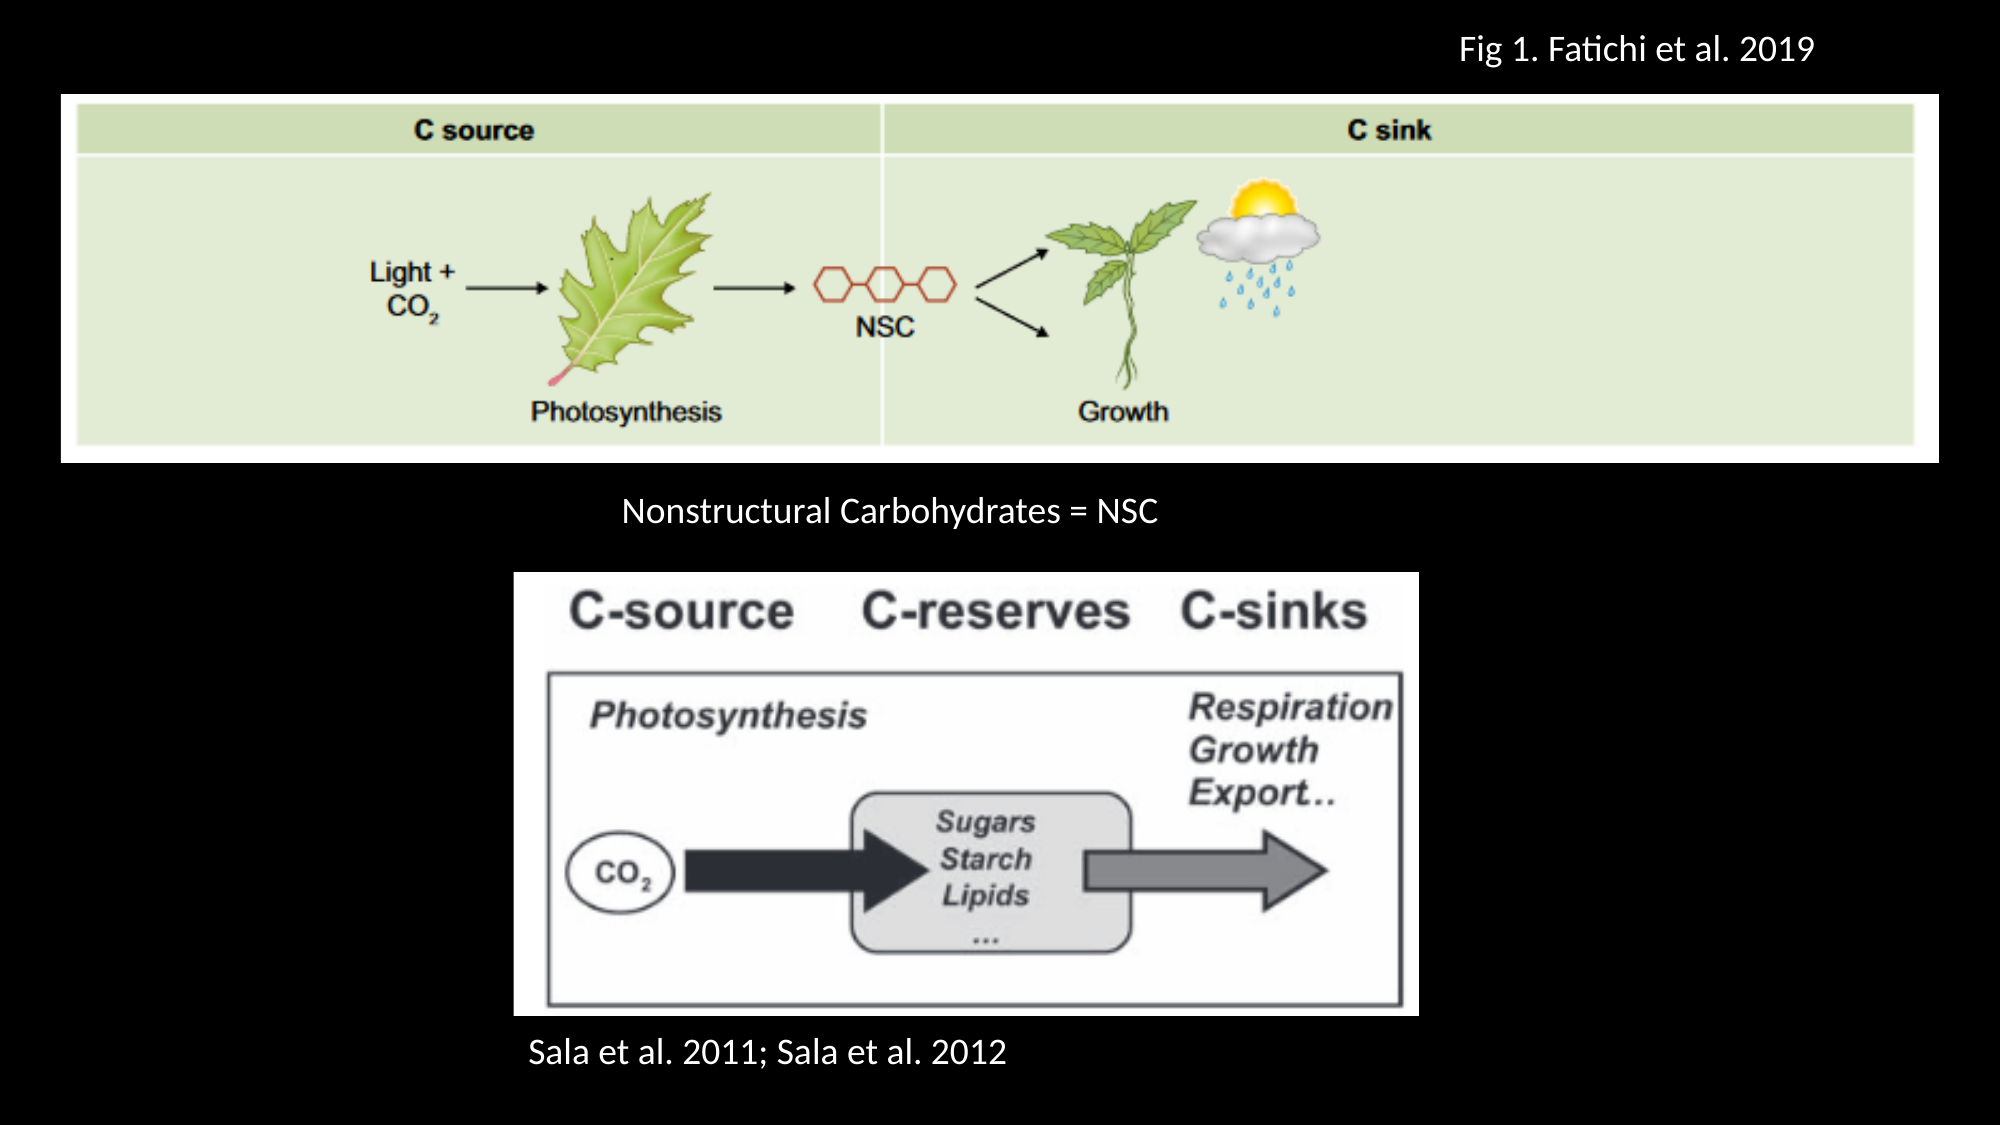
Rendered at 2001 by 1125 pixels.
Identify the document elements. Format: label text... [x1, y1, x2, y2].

text_box Nonstructural Carbohydrates = NSC [437, 478, 1343, 539]
text_box Sala et al. 2011; Sala et al. 2012 [513, 1019, 1129, 1080]
picture [513, 572, 1419, 1016]
picture [60, 94, 1939, 463]
text_box Fig 1. Fatichi et al. 2019 [1444, 16, 1950, 77]
